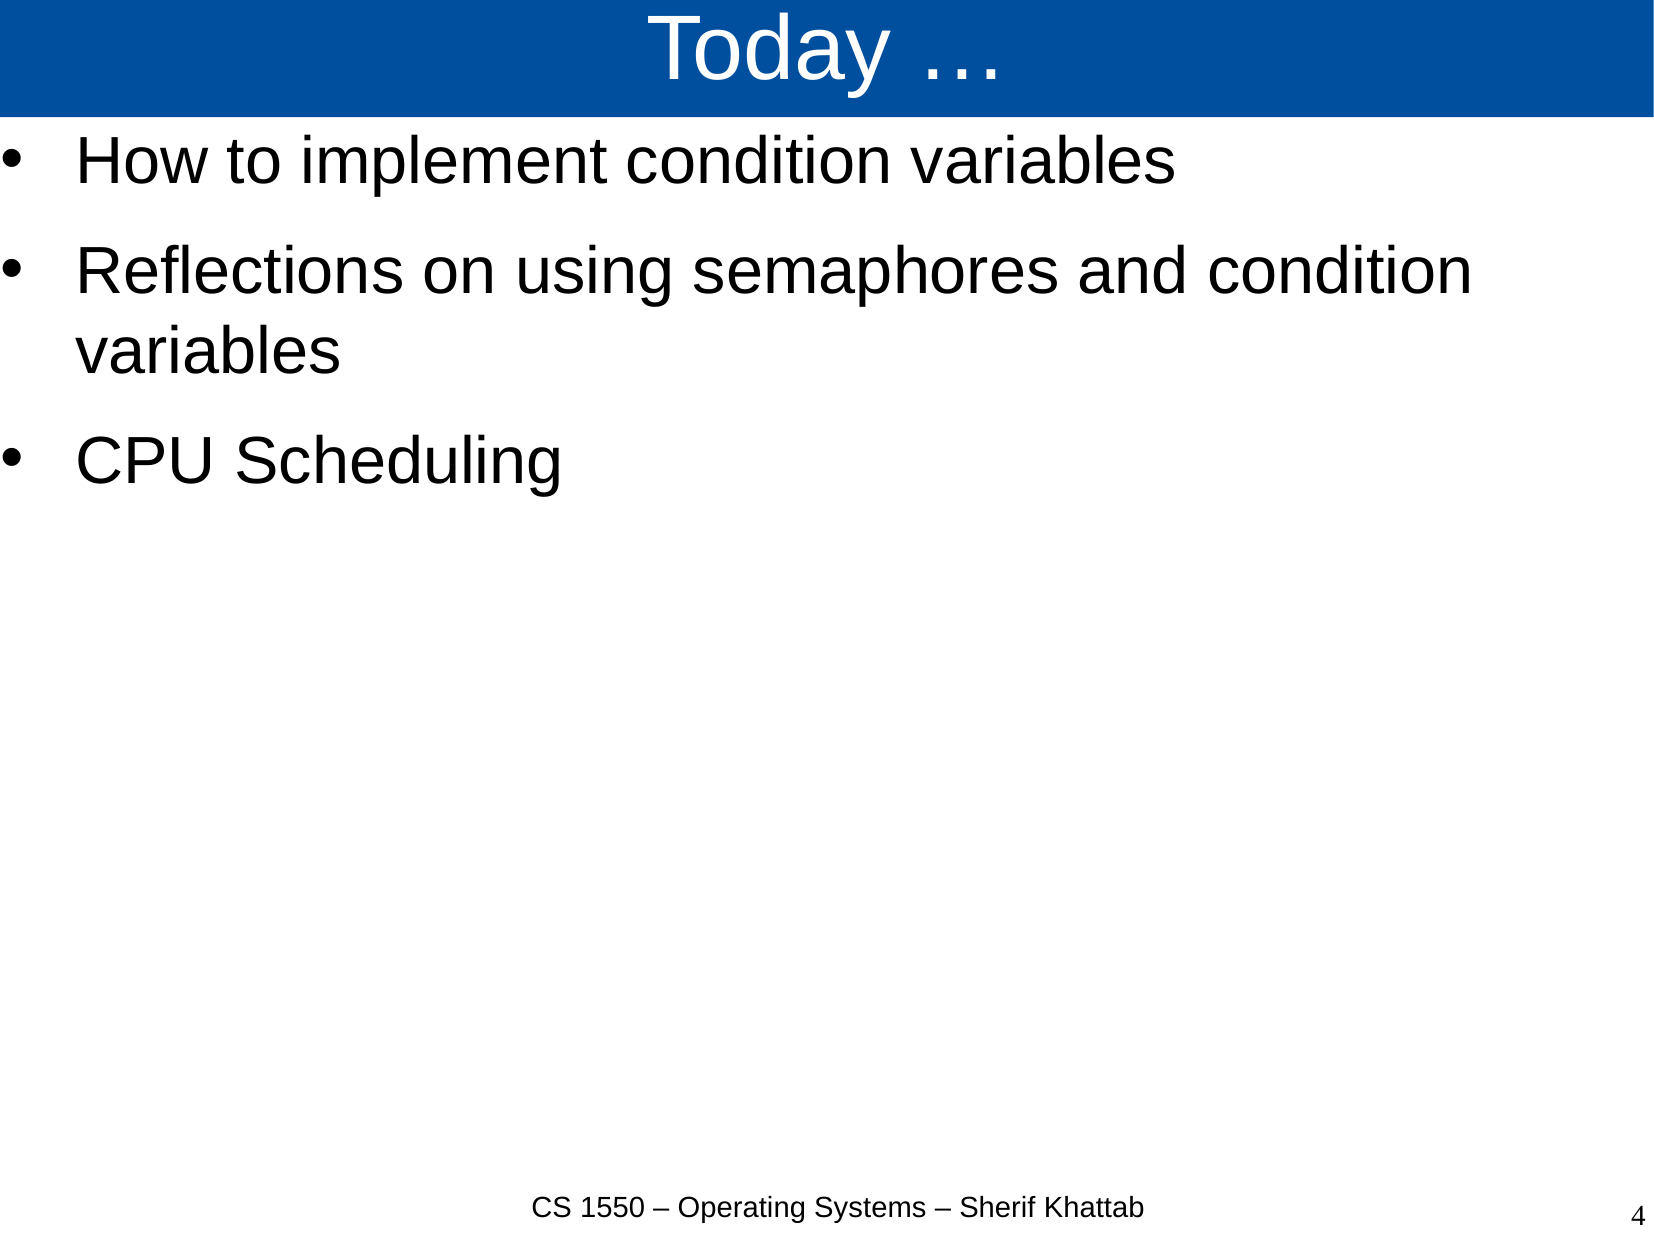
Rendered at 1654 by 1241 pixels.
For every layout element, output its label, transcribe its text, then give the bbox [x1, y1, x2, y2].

slide_number 4 [1265, 1198, 1647, 1241]
title Today … [0, 0, 1654, 117]
list How to implement condition variables Reflections on using semaphores and condition variables CPU Scheduling [0, 117, 1654, 1195]
footer CS 1550 – Operating Systems – Sherif Khattab [460, 1190, 1217, 1241]
